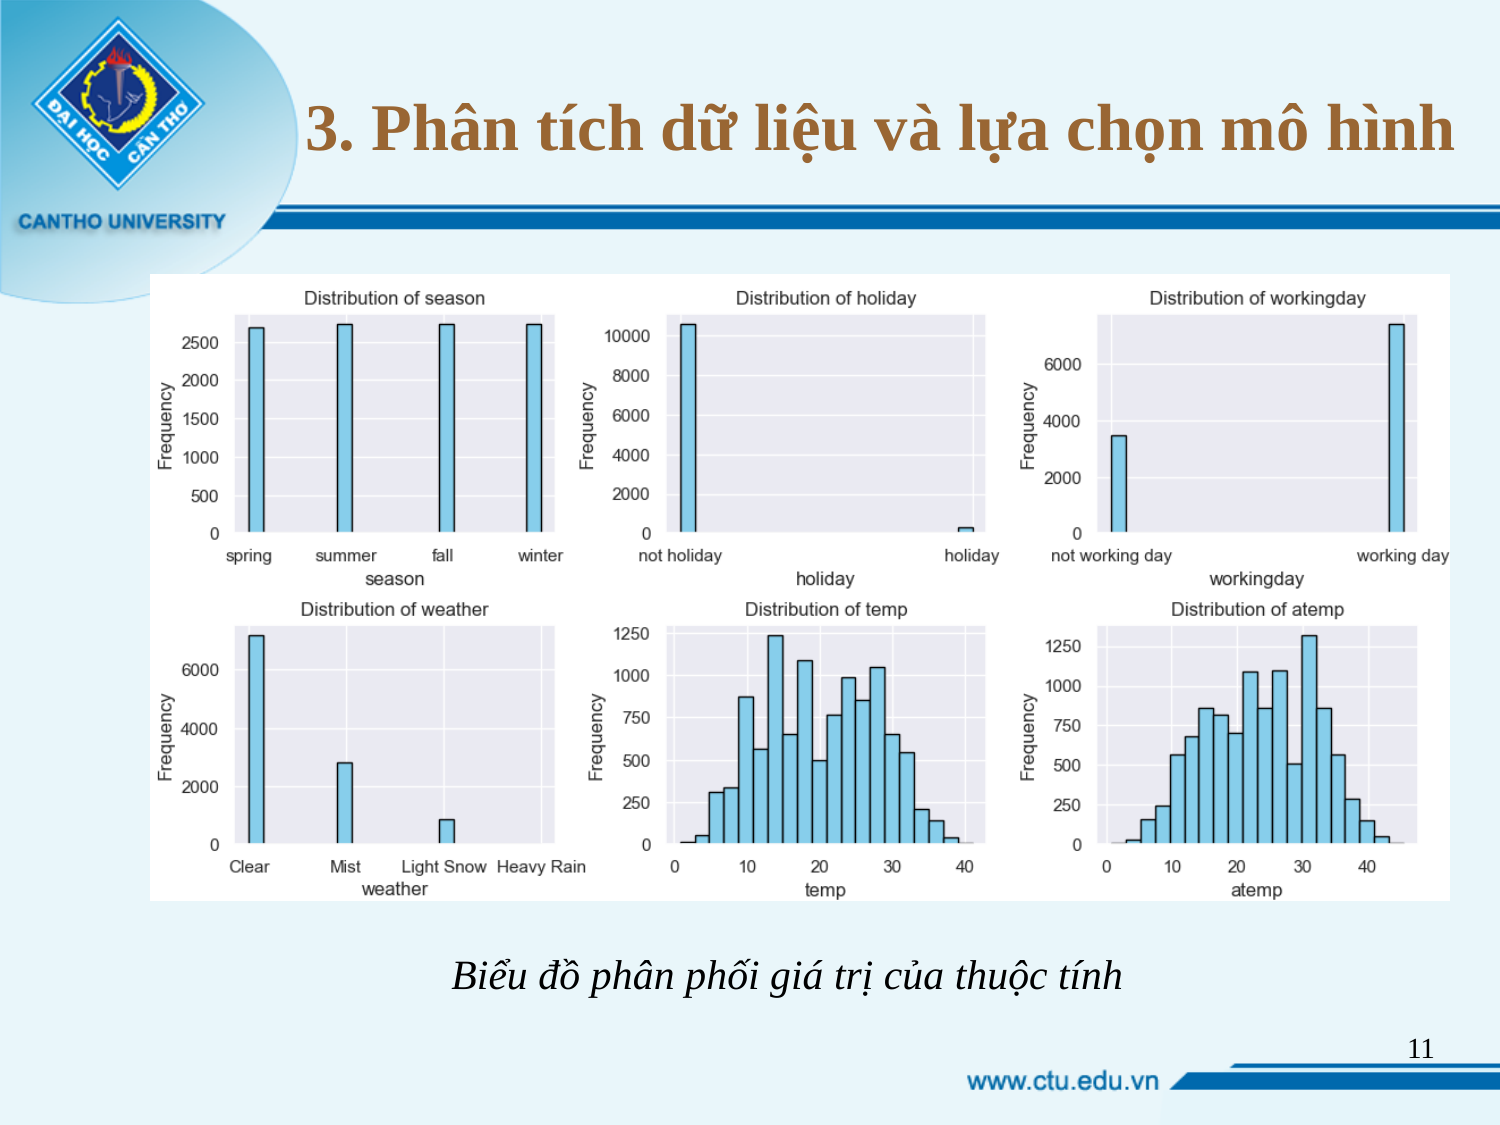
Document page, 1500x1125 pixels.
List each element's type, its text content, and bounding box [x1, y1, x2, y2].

text_box Biểu đồ phân phối giá trị của thuộc tính [412, 940, 1163, 1006]
slide_number 10 [1100, 1021, 1450, 1113]
title 3. Phân tích dữ liệu và lựa chọn mô hình [287, 46, 1475, 202]
picture [0, 0, 1500, 1125]
